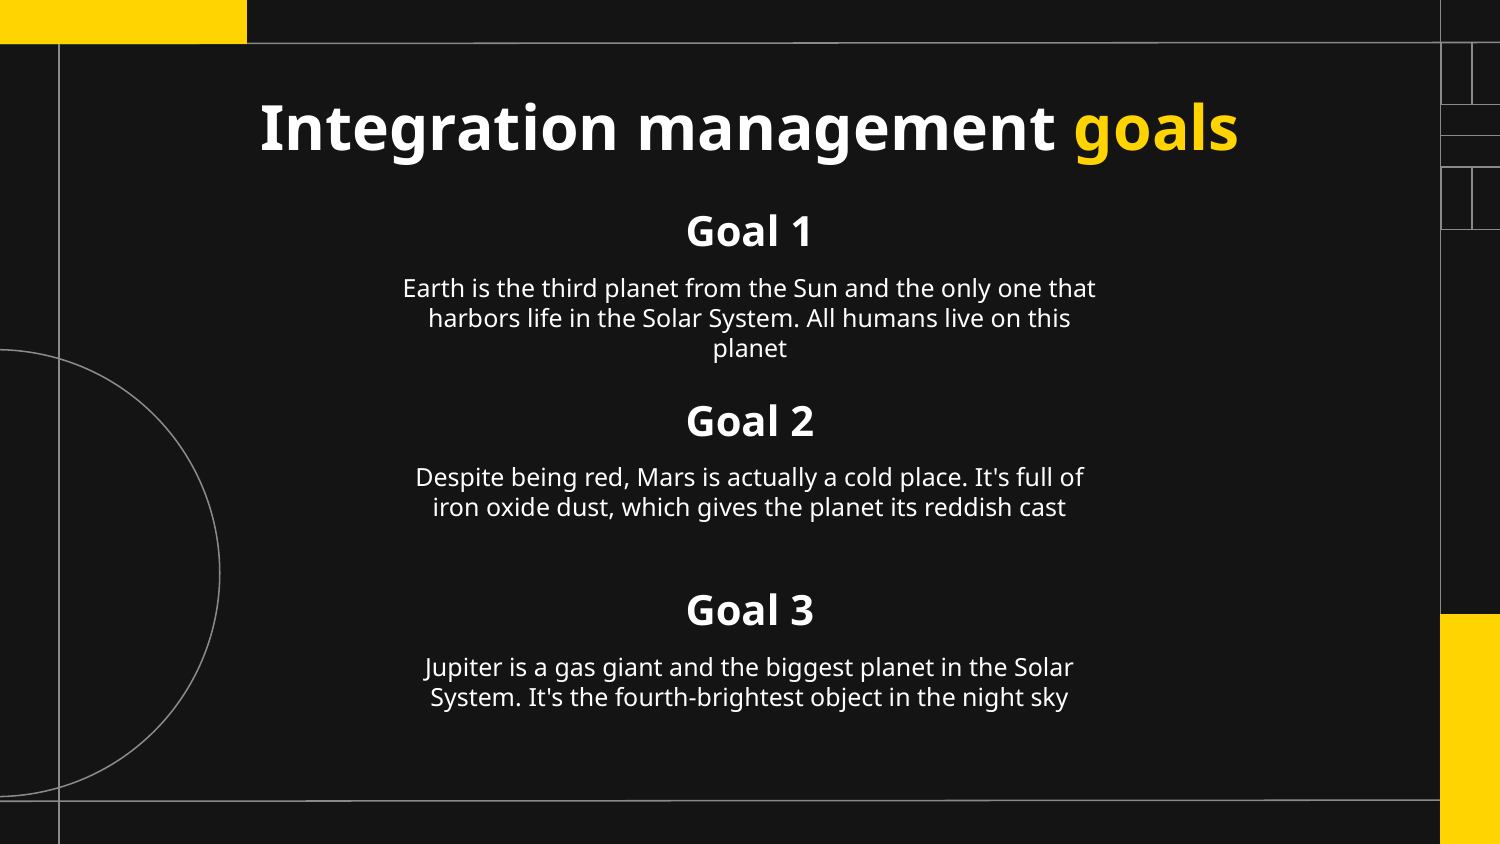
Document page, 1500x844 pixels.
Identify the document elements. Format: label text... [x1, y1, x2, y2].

subtitle Jupiter is a gas giant and the biggest planet in the Solar System. It's the fourth-brightest object in the night sky [380, 650, 1120, 726]
title Integration management goals [118, 72, 1382, 167]
subtitle Earth is the third planet from the Sun and the only one that harbors life in the Solar System. All humans live on this planet [380, 270, 1120, 347]
subtitle Goal 3 [380, 572, 1120, 650]
subtitle Goal 1 [380, 192, 1120, 270]
subtitle Goal 2 [380, 382, 1120, 460]
subtitle Despite being red, Mars is actually a cold place. It's full of iron oxide dust, which gives the planet its reddish cast [380, 460, 1120, 536]
